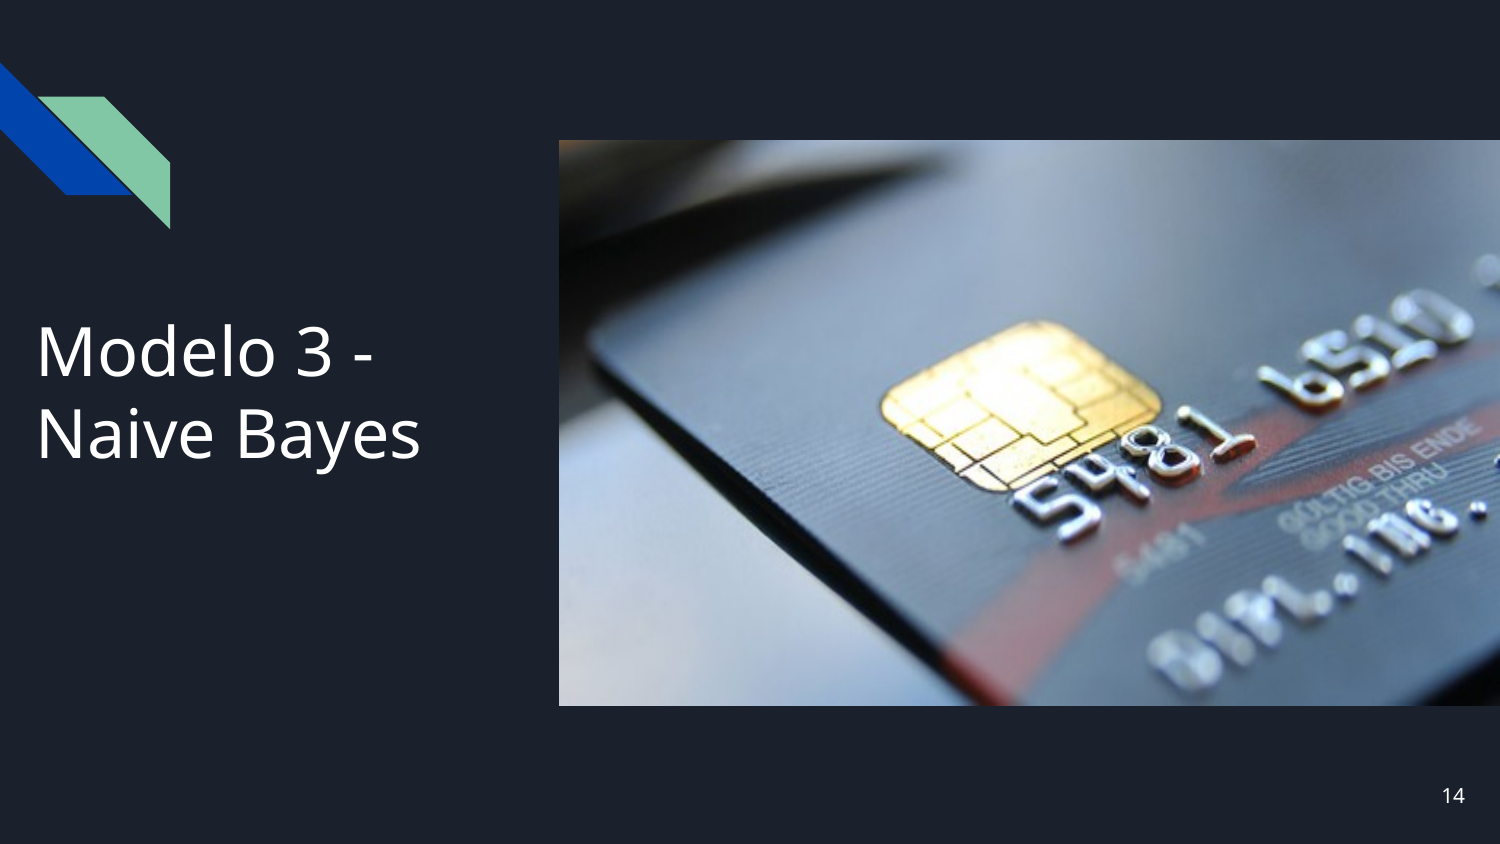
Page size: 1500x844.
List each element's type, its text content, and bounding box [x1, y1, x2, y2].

title Modelo 3 - Naive Bayes [20, 293, 553, 488]
picture [558, 140, 1500, 706]
slide_number 14 [1389, 764, 1480, 830]
